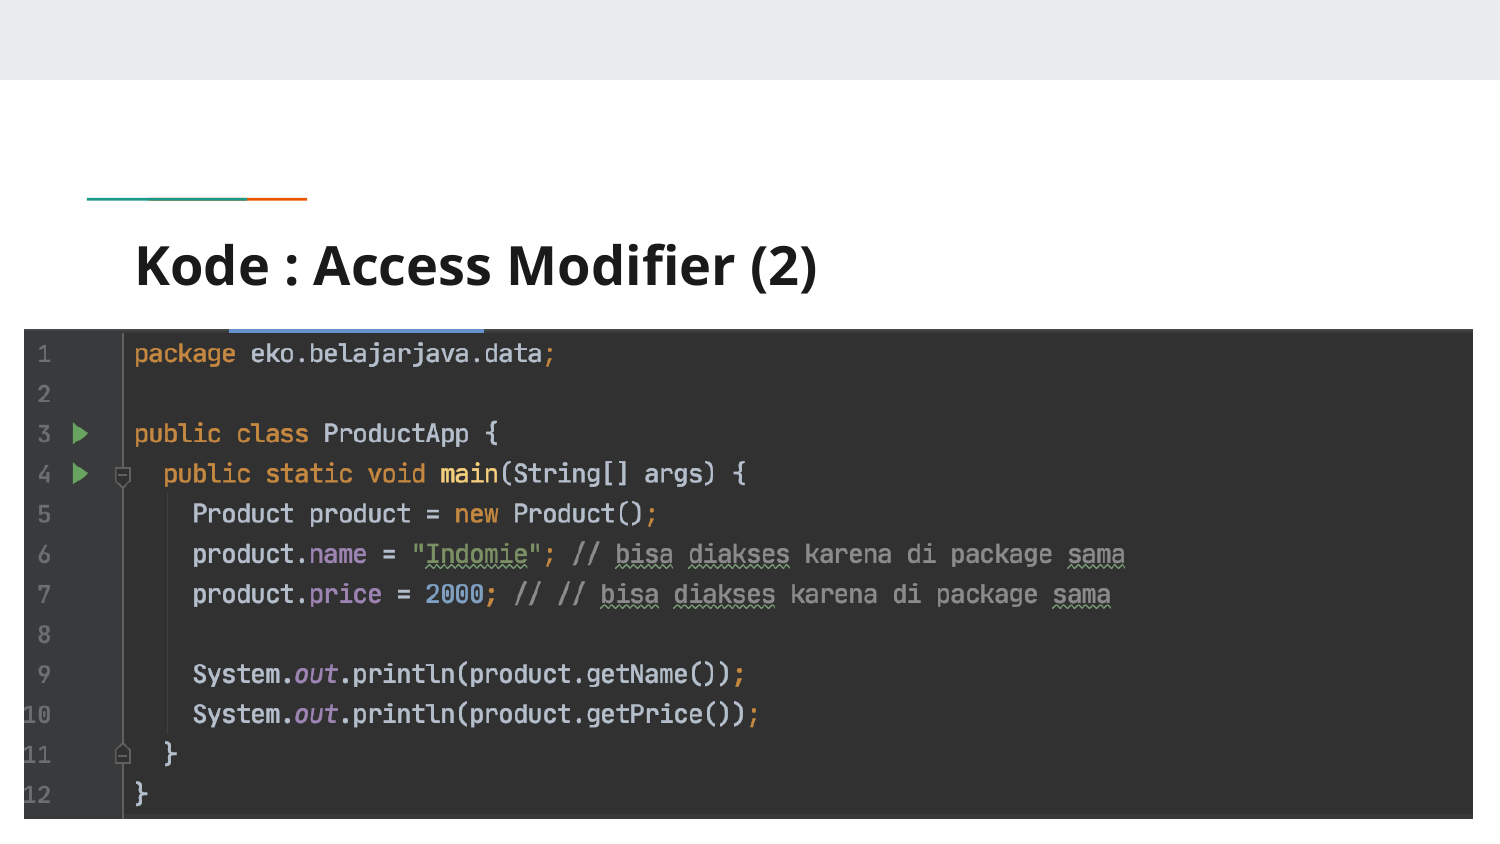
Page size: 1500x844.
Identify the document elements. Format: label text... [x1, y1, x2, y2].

title Kode : Access Modifier (2) [119, 216, 1381, 305]
picture [24, 328, 1473, 819]
